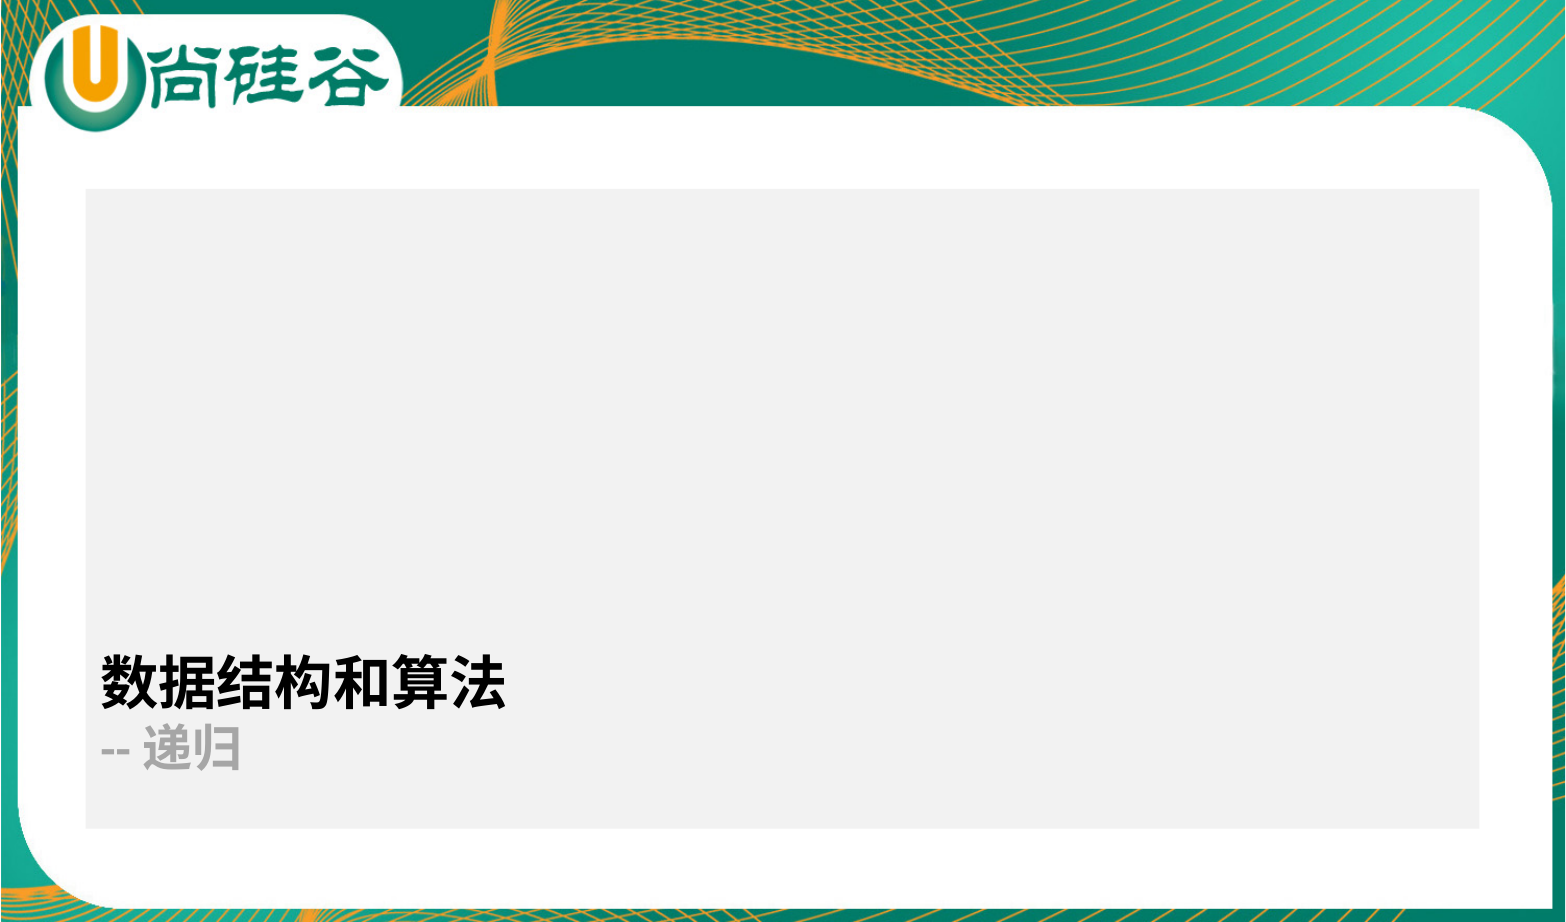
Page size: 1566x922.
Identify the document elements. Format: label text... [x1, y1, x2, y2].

text_box 数据结构和算法 --递归 [85, 188, 1480, 829]
picture [0, 0, 1566, 922]
